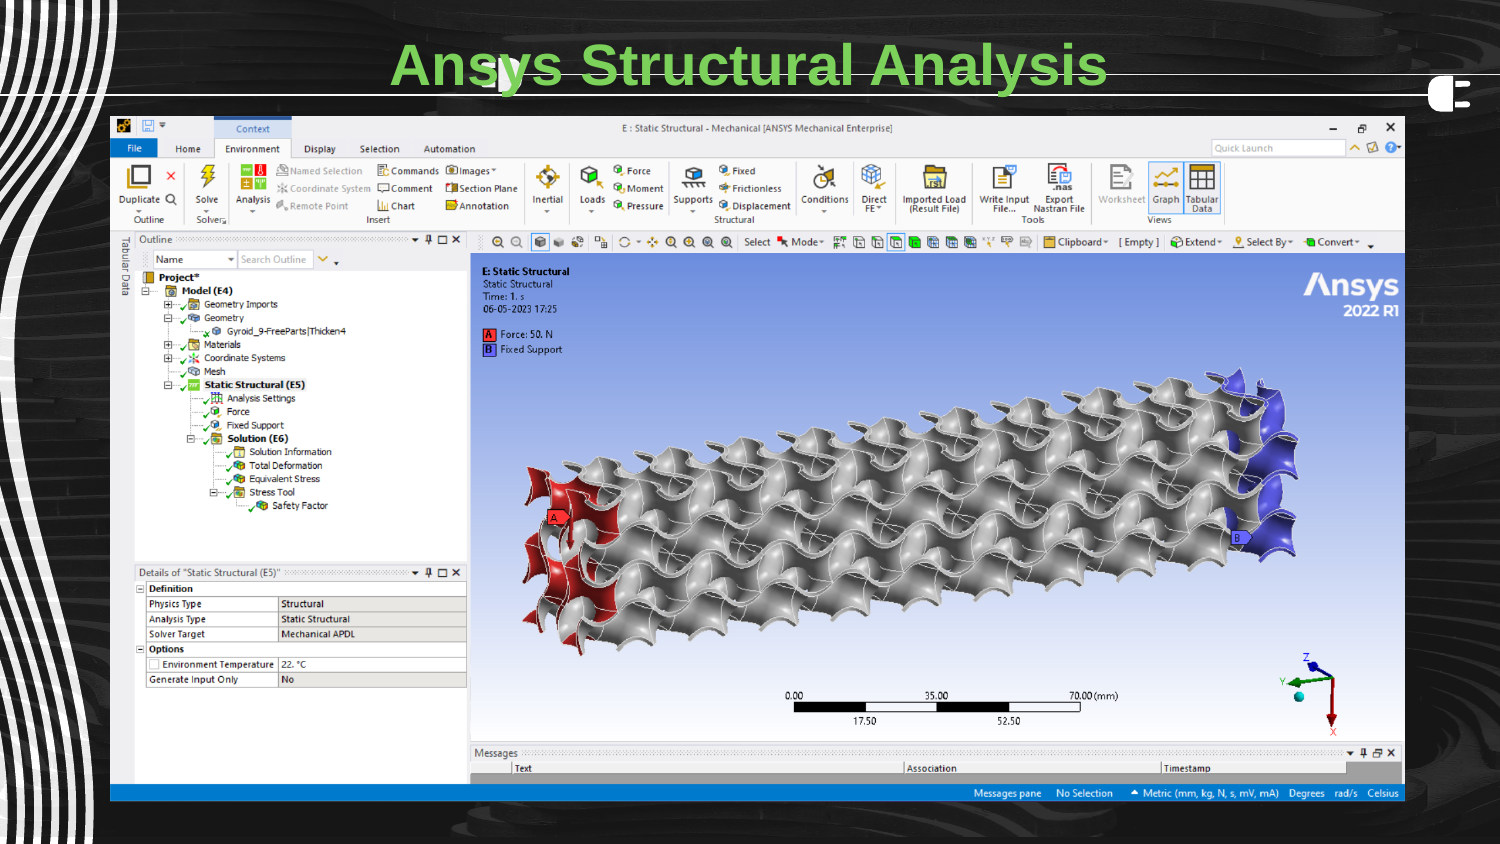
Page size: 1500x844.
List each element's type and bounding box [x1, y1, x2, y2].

text_box [0, 74, 1470, 113]
picture [0, 0, 1500, 837]
